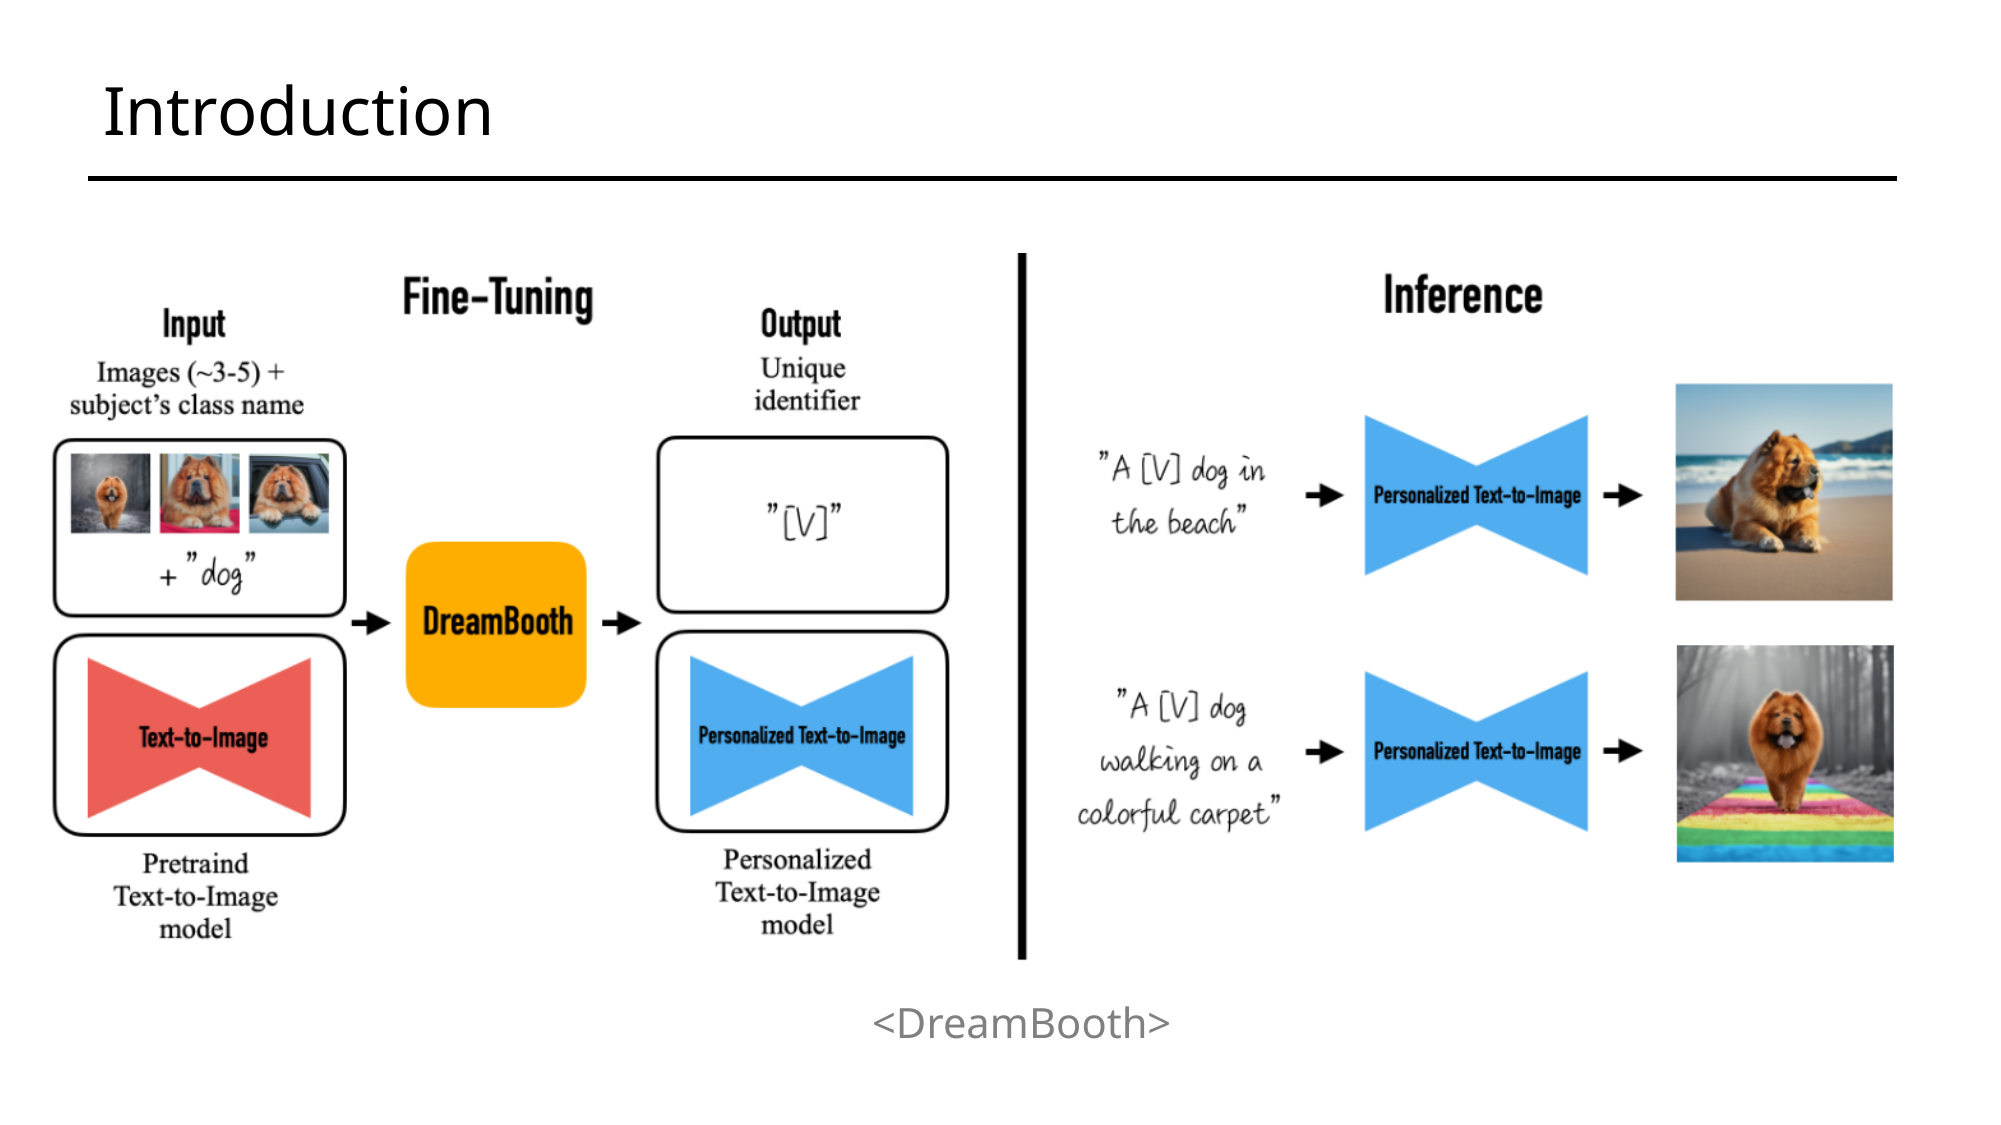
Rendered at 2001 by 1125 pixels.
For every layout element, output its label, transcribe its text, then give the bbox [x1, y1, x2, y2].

text_box Introduction [88, 61, 1412, 157]
picture [33, 253, 1917, 970]
text_box <DreamBooth> [857, 989, 2000, 1055]
